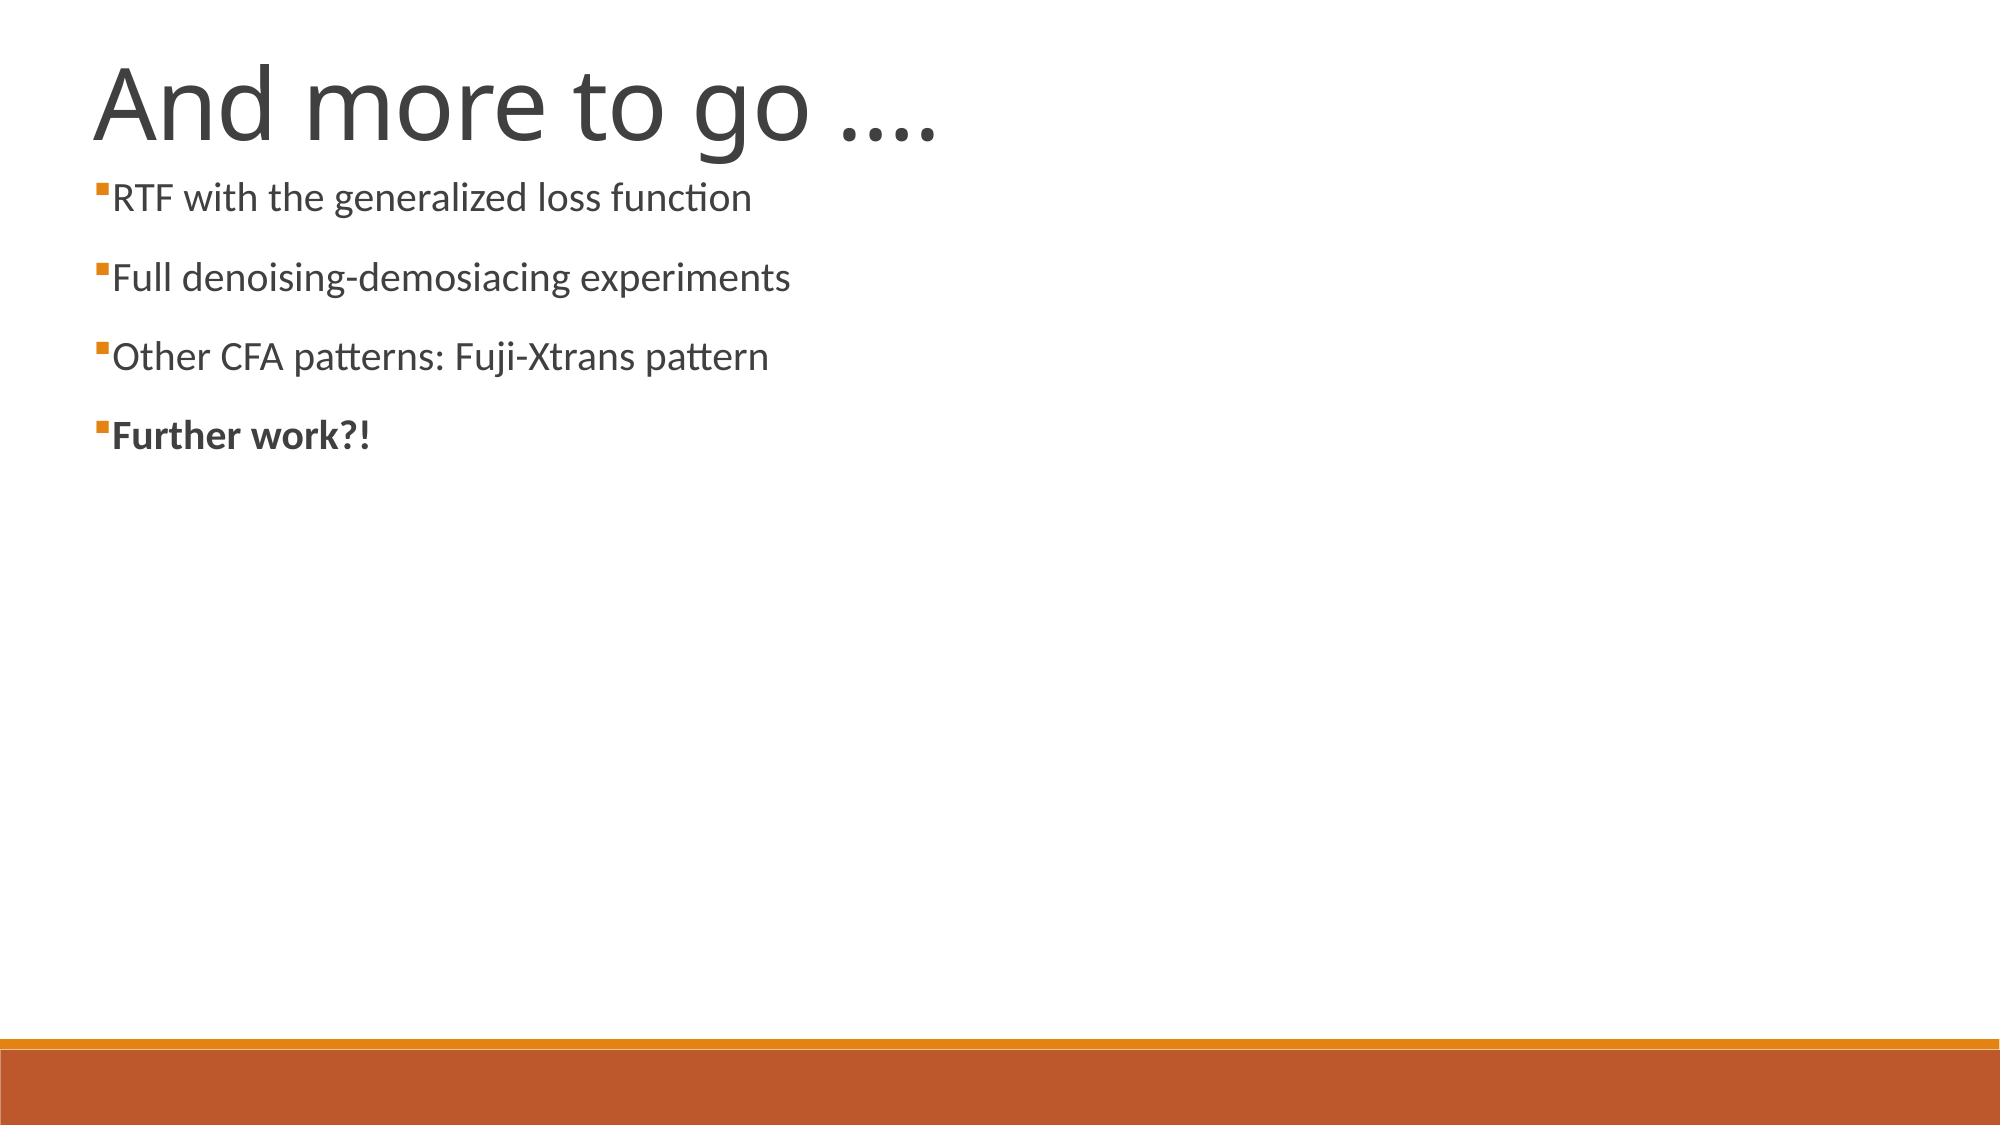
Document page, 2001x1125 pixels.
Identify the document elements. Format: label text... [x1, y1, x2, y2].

text_box RTF with the generalized loss function Full denoising-demosiacing experiments Other CFA patterns: Fuji-Xtrans pattern Further work?! [78, 162, 1964, 1013]
text_box And more to go …. [78, 51, 1932, 162]
